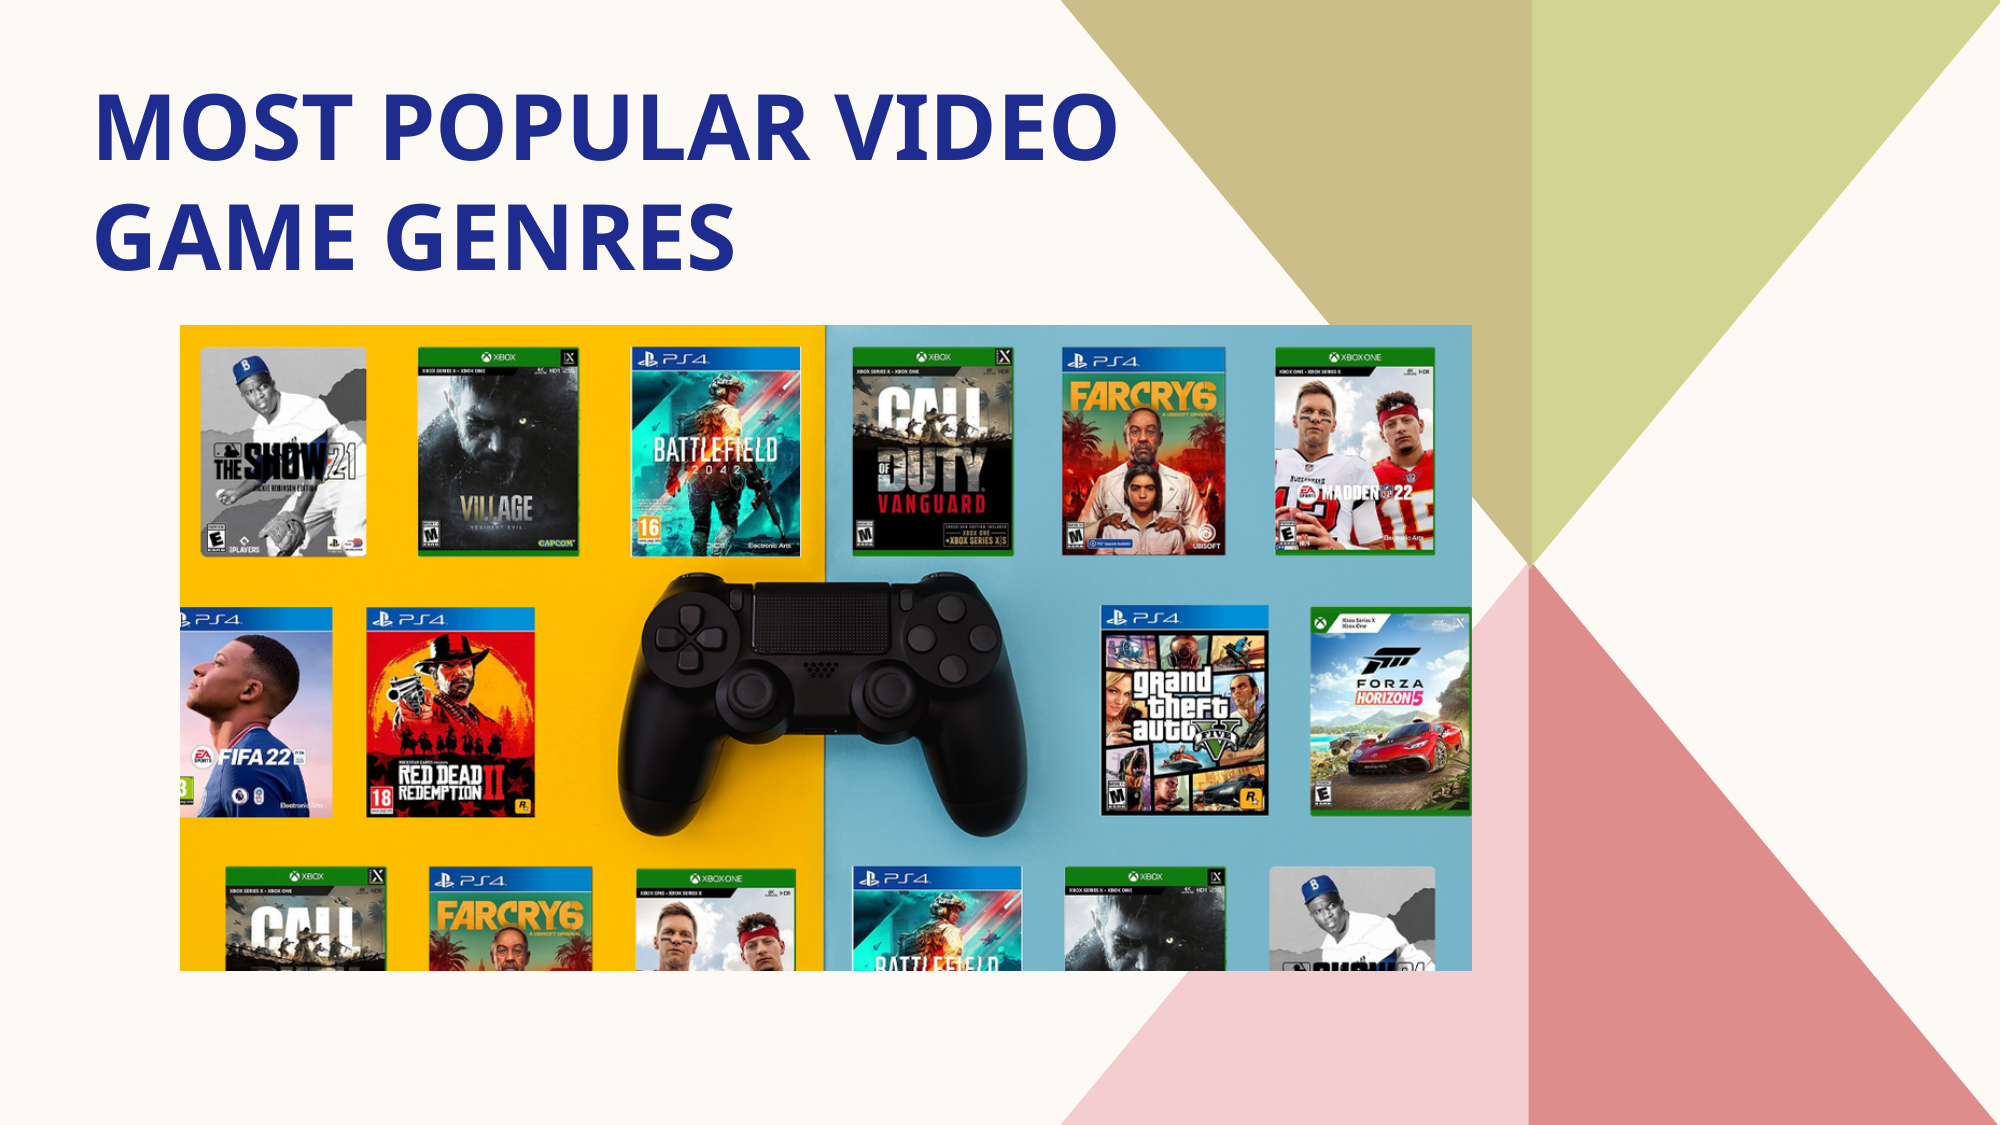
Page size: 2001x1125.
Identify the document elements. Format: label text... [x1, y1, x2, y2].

title Most popular video game genres [76, 61, 1301, 188]
picture [180, 325, 1472, 971]
